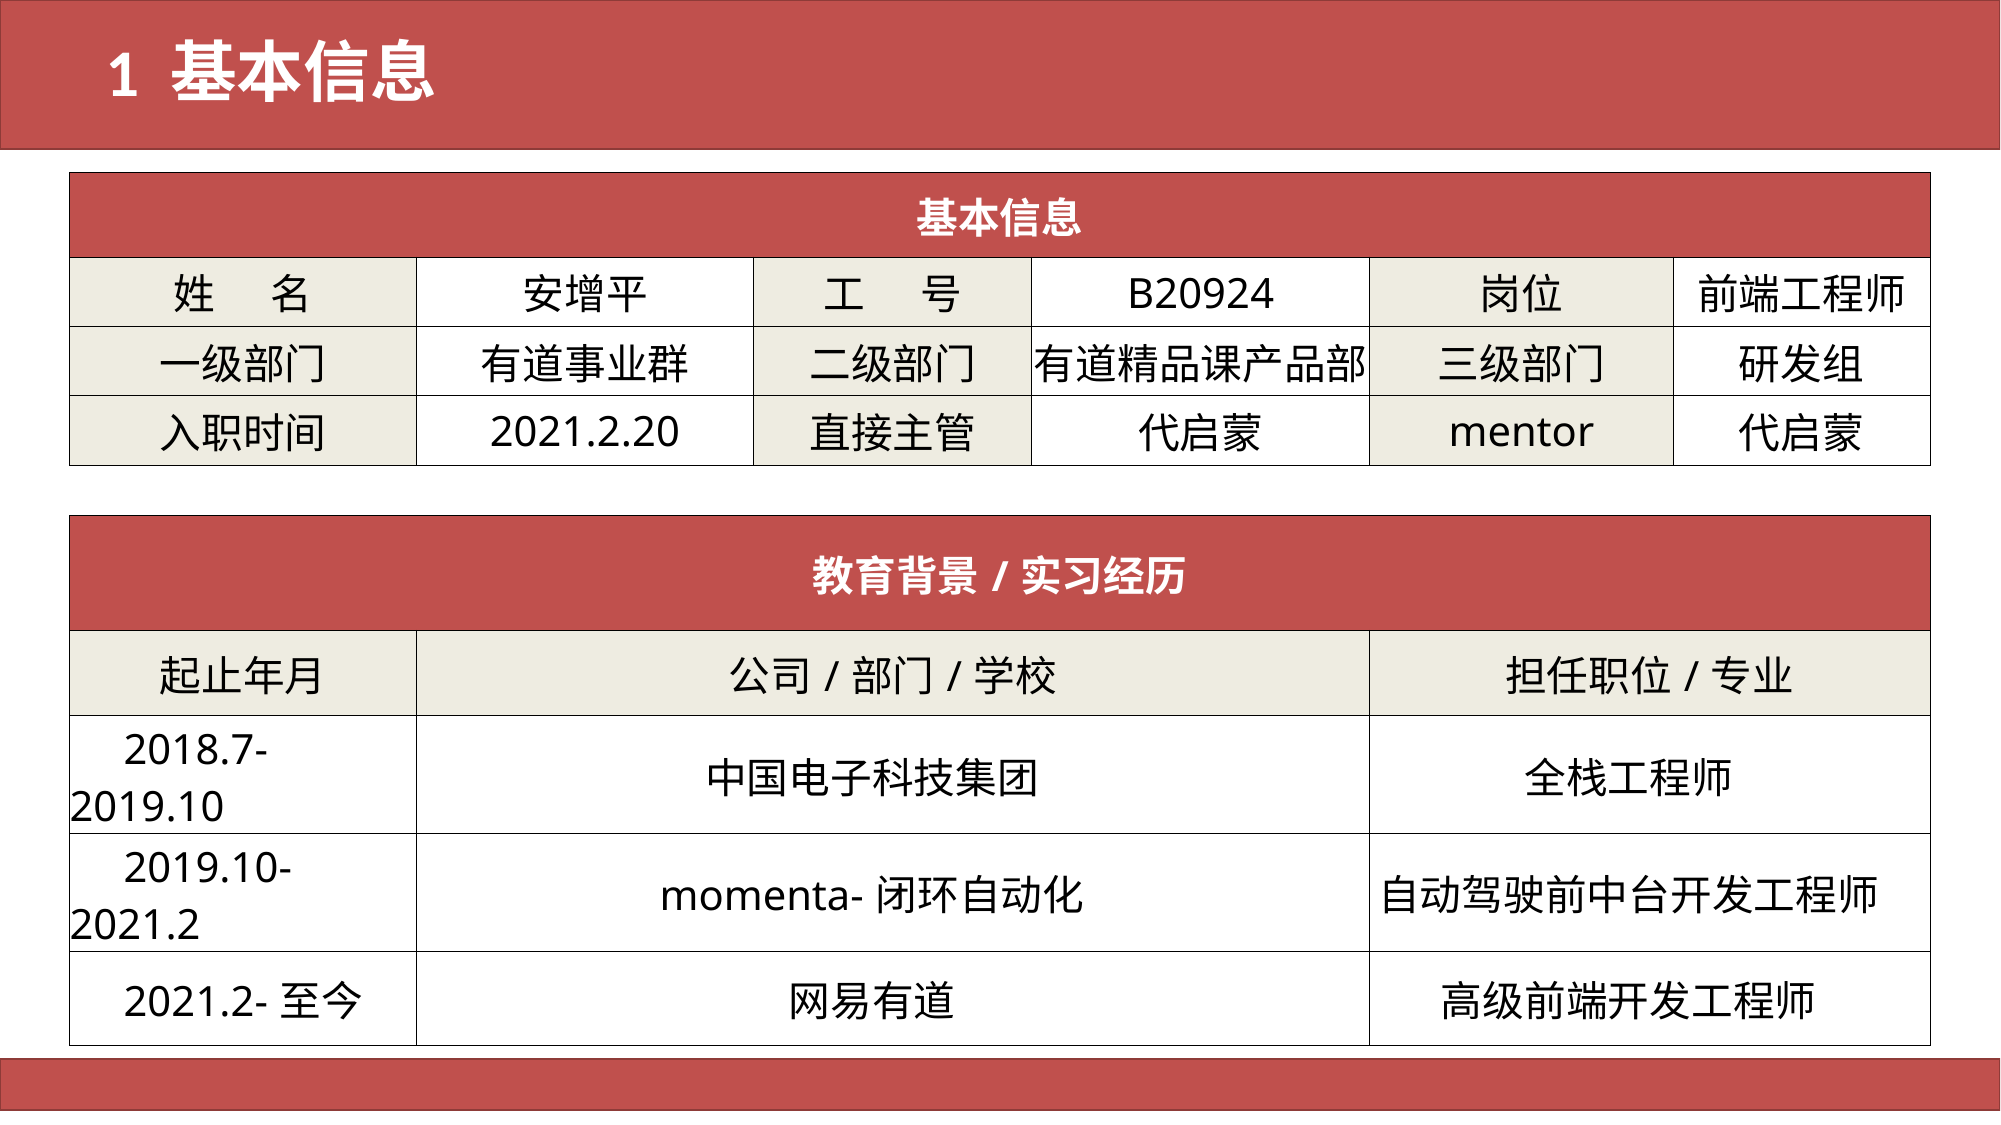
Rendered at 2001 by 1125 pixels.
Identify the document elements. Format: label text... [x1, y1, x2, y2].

table_cell 二级部门 [754, 327, 1031, 395]
table_cell 2018.7-2019.10 [70, 716, 416, 833]
table_cell 三级部门 [1370, 327, 1673, 395]
table_cell 起止年月 [70, 631, 416, 715]
table_cell 前端工程师 [1674, 258, 1930, 326]
table_cell 工 号 [754, 258, 1031, 326]
table_cell 中国电子科技集团 [417, 716, 1369, 833]
table_cell 全栈工程师 [1370, 716, 1930, 833]
table_cell B20924 [1032, 258, 1369, 326]
table_cell 担任职位/专业 [1370, 631, 1930, 715]
table_cell 有道精品课产品部 [1032, 327, 1369, 395]
table_cell 代启蒙 [1032, 396, 1369, 465]
table_cell 2019.10-2021.2 [70, 834, 416, 951]
table_cell 2021.2.20 [417, 396, 753, 465]
table_cell 直接主管 [754, 396, 1031, 465]
table_cell 高级前端开发工程师 [1370, 952, 1930, 1045]
table_header 基本信息 [70, 173, 1930, 257]
table_cell 2021.2-至今 [70, 952, 416, 1045]
table_cell 岗位 [1370, 258, 1673, 326]
table_cell 安增平 [417, 258, 753, 326]
table_cell mentor [1370, 396, 1673, 465]
table_header 教育背景/实习经历 [70, 516, 1930, 630]
table_cell momenta-闭环自动化 [417, 834, 1369, 951]
table_cell 自动驾驶前中台开发工程师 [1370, 834, 1930, 951]
table_cell 公司/部门/学校 [417, 631, 1369, 715]
table_cell 姓 名 [70, 258, 416, 326]
table_cell 代启蒙 [1674, 396, 1930, 465]
table_cell 有道事业群 [417, 327, 753, 395]
table_cell 入职时间 [70, 396, 416, 465]
table_cell 一级部门 [70, 327, 416, 395]
title 1 基本信息 [90, 29, 1816, 120]
table_cell 研发组 [1674, 327, 1930, 395]
table_cell 网易有道 [417, 952, 1369, 1045]
